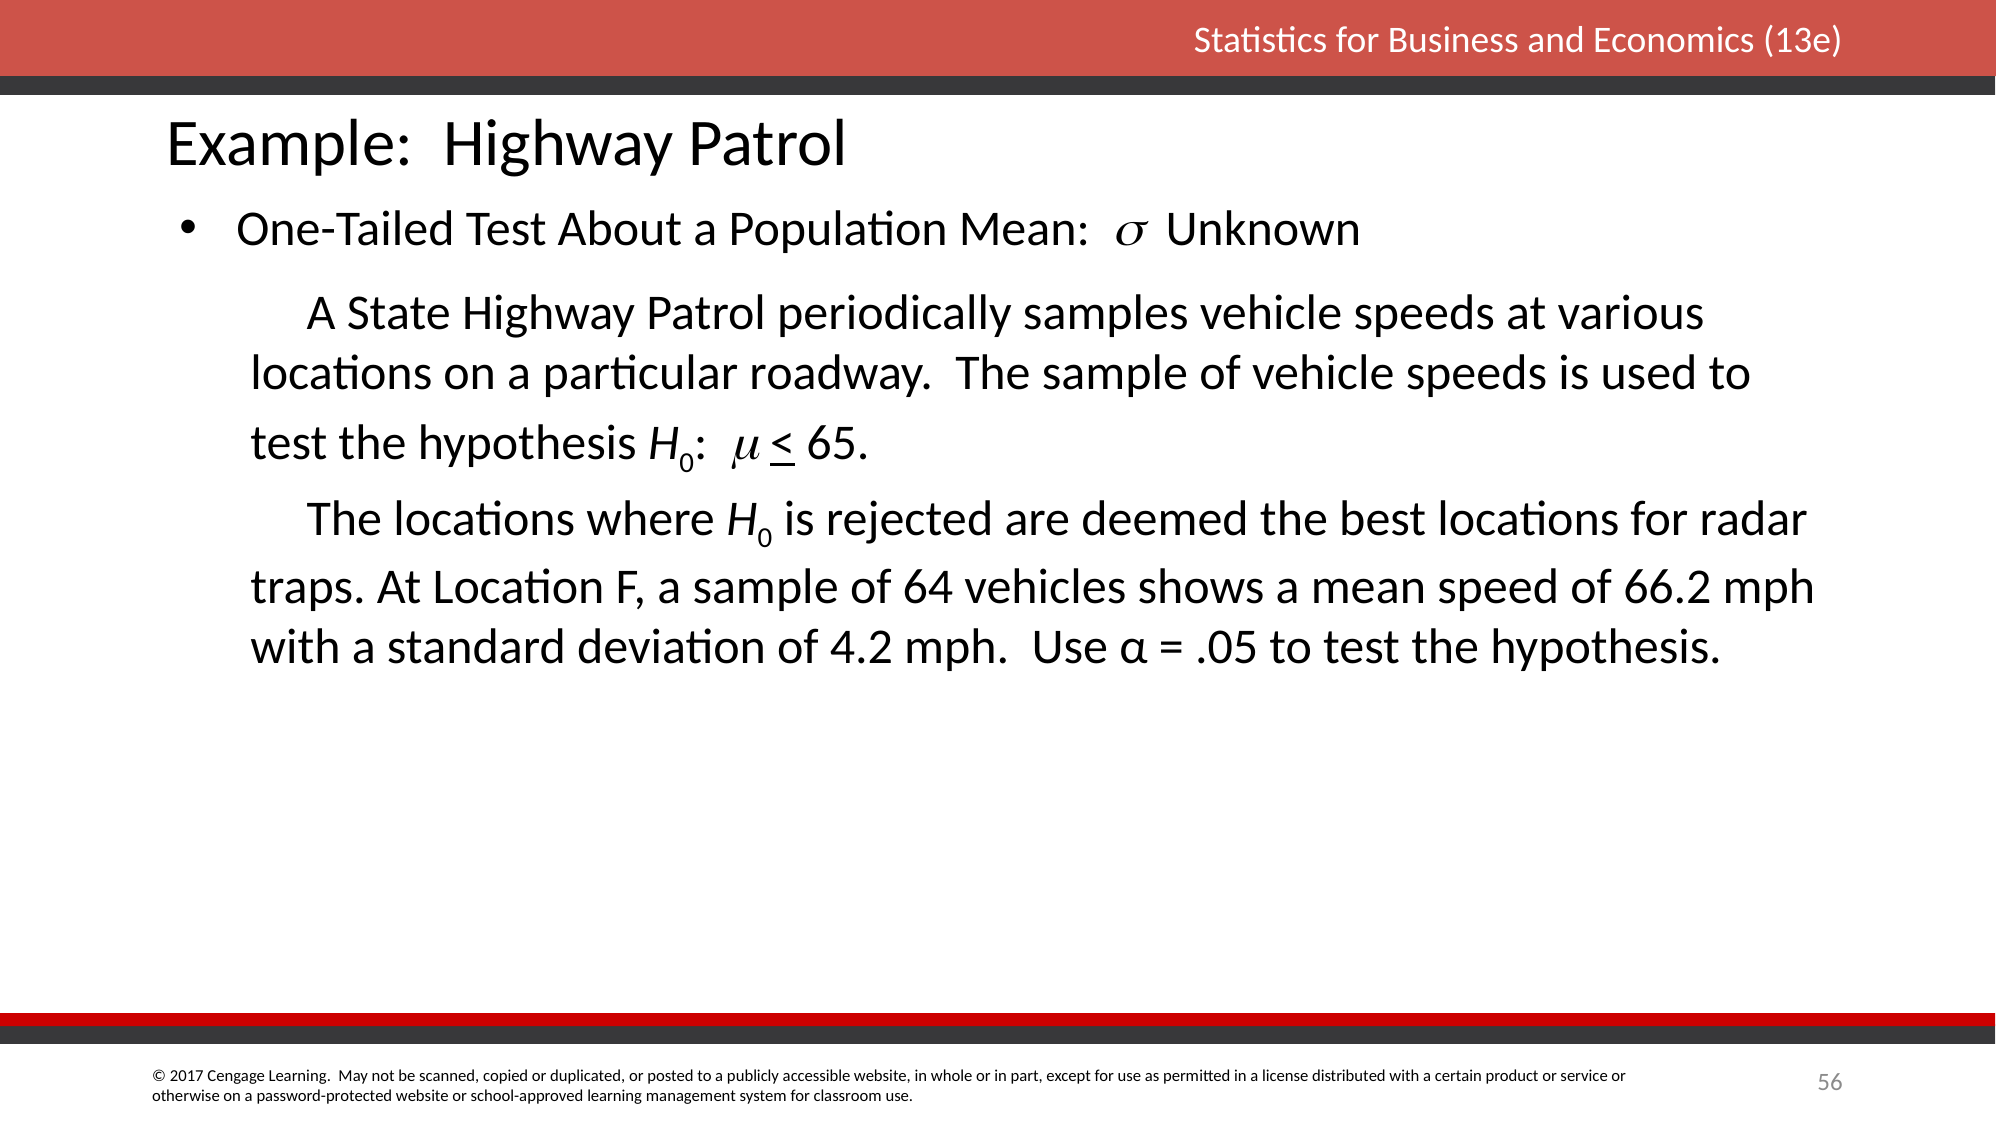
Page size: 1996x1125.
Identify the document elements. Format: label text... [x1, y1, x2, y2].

title Example: Highway Patrol [151, 88, 1848, 201]
list One-Tailed Test About a Population Mean: s Unknown [164, 195, 1952, 289]
picture [0, 1027, 1996, 1044]
picture [0, 76, 1996, 95]
text_box The locations where H0 is rejected are deemed the best locations for radar traps. At Location F, a sample of 64 vehicles shows a mean speed of 66.2 mph with a standard deviation of 4.2 mph. Use α = .05 to test the hypothesis. [235, 477, 1854, 681]
slide_number 56 [1755, 1057, 1858, 1103]
text_box A State Highway Patrol periodically samples vehicle speeds at various locations on a particular roadway. The sample of vehicle speeds is used to test the hypothesis H0: m < 65. [235, 289, 1854, 477]
